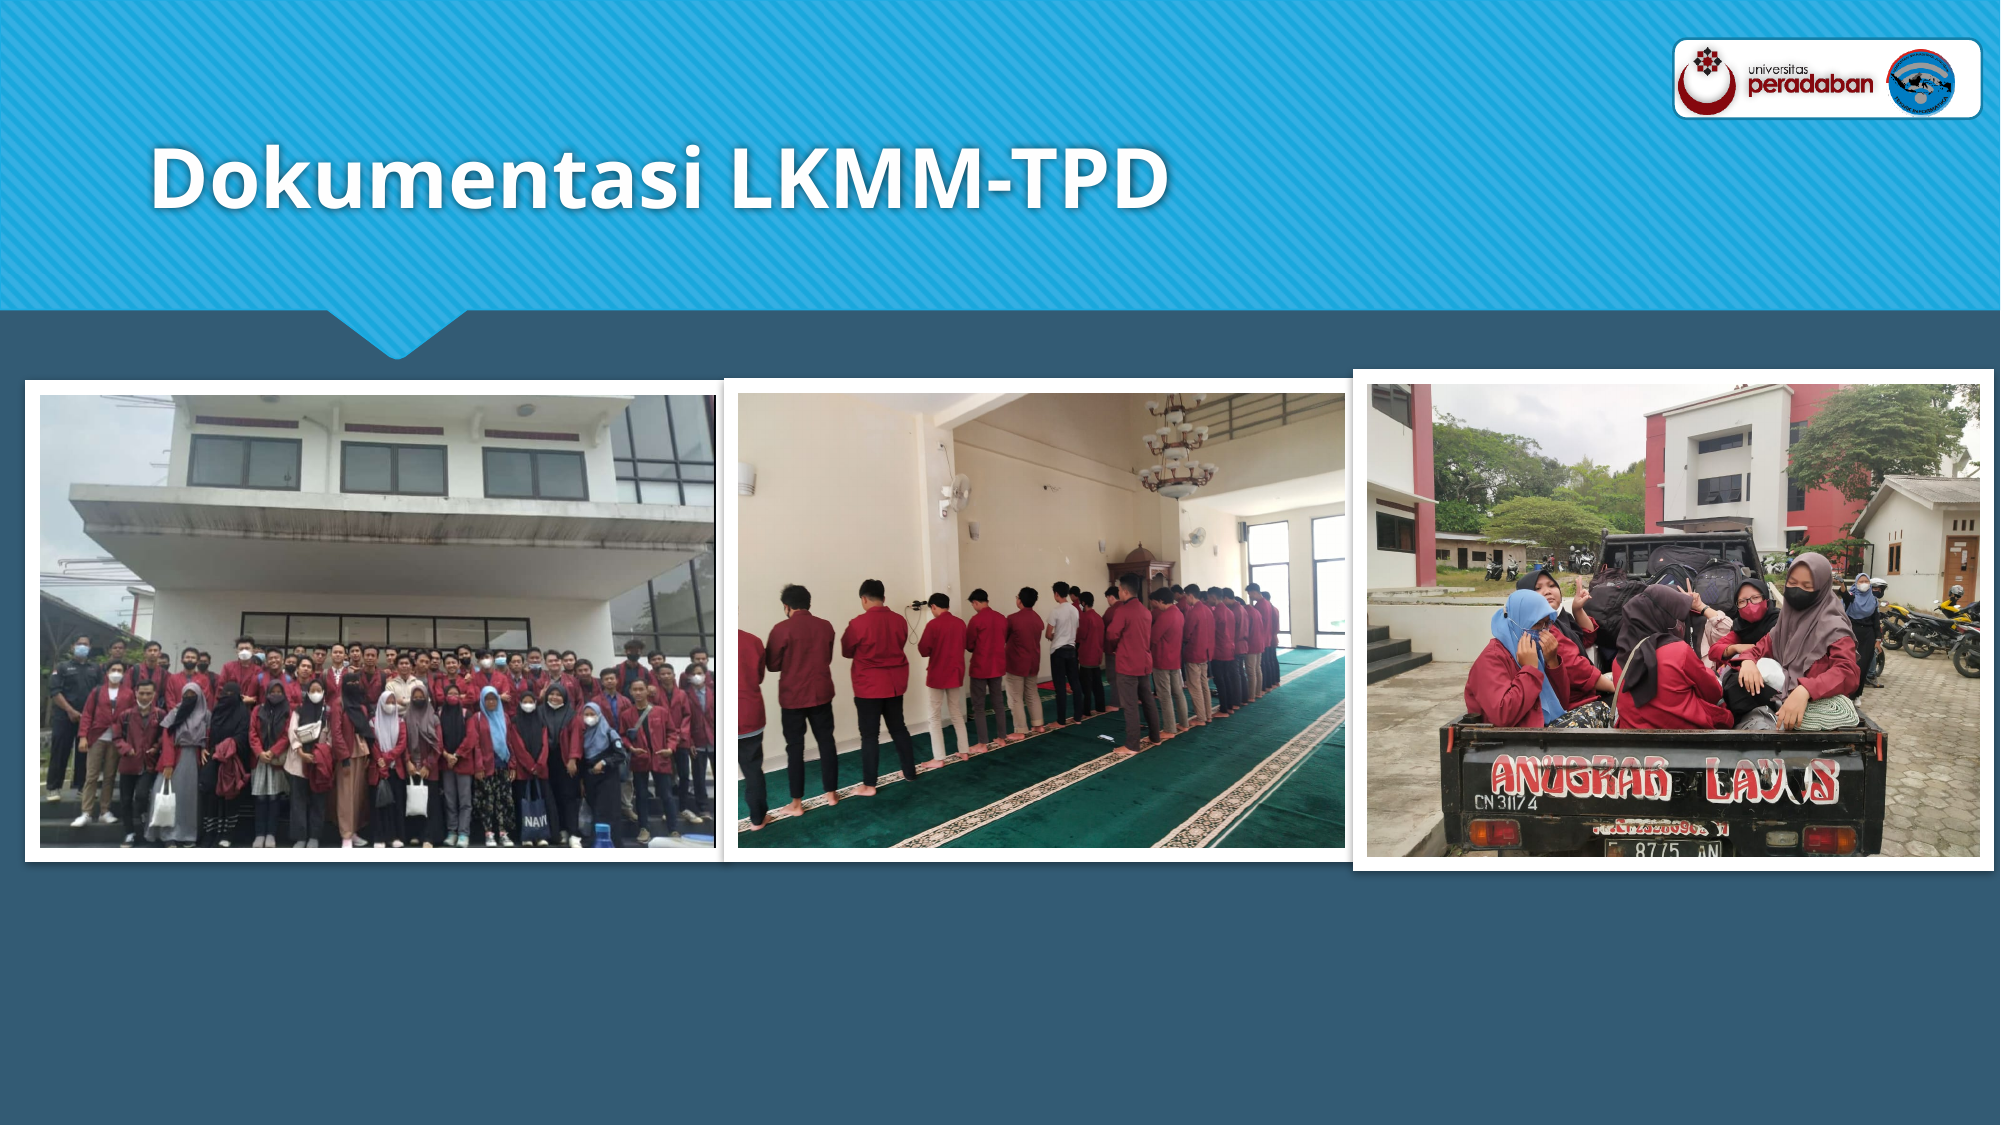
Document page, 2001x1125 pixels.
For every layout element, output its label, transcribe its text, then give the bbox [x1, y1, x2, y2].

text_box [1672, 37, 1984, 121]
picture [737, 392, 1345, 848]
title Dokumentasi LKMM-TPD [132, 73, 1868, 233]
picture [1886, 48, 1955, 117]
picture [1678, 47, 1878, 116]
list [39, 394, 716, 848]
picture [1366, 383, 1980, 857]
